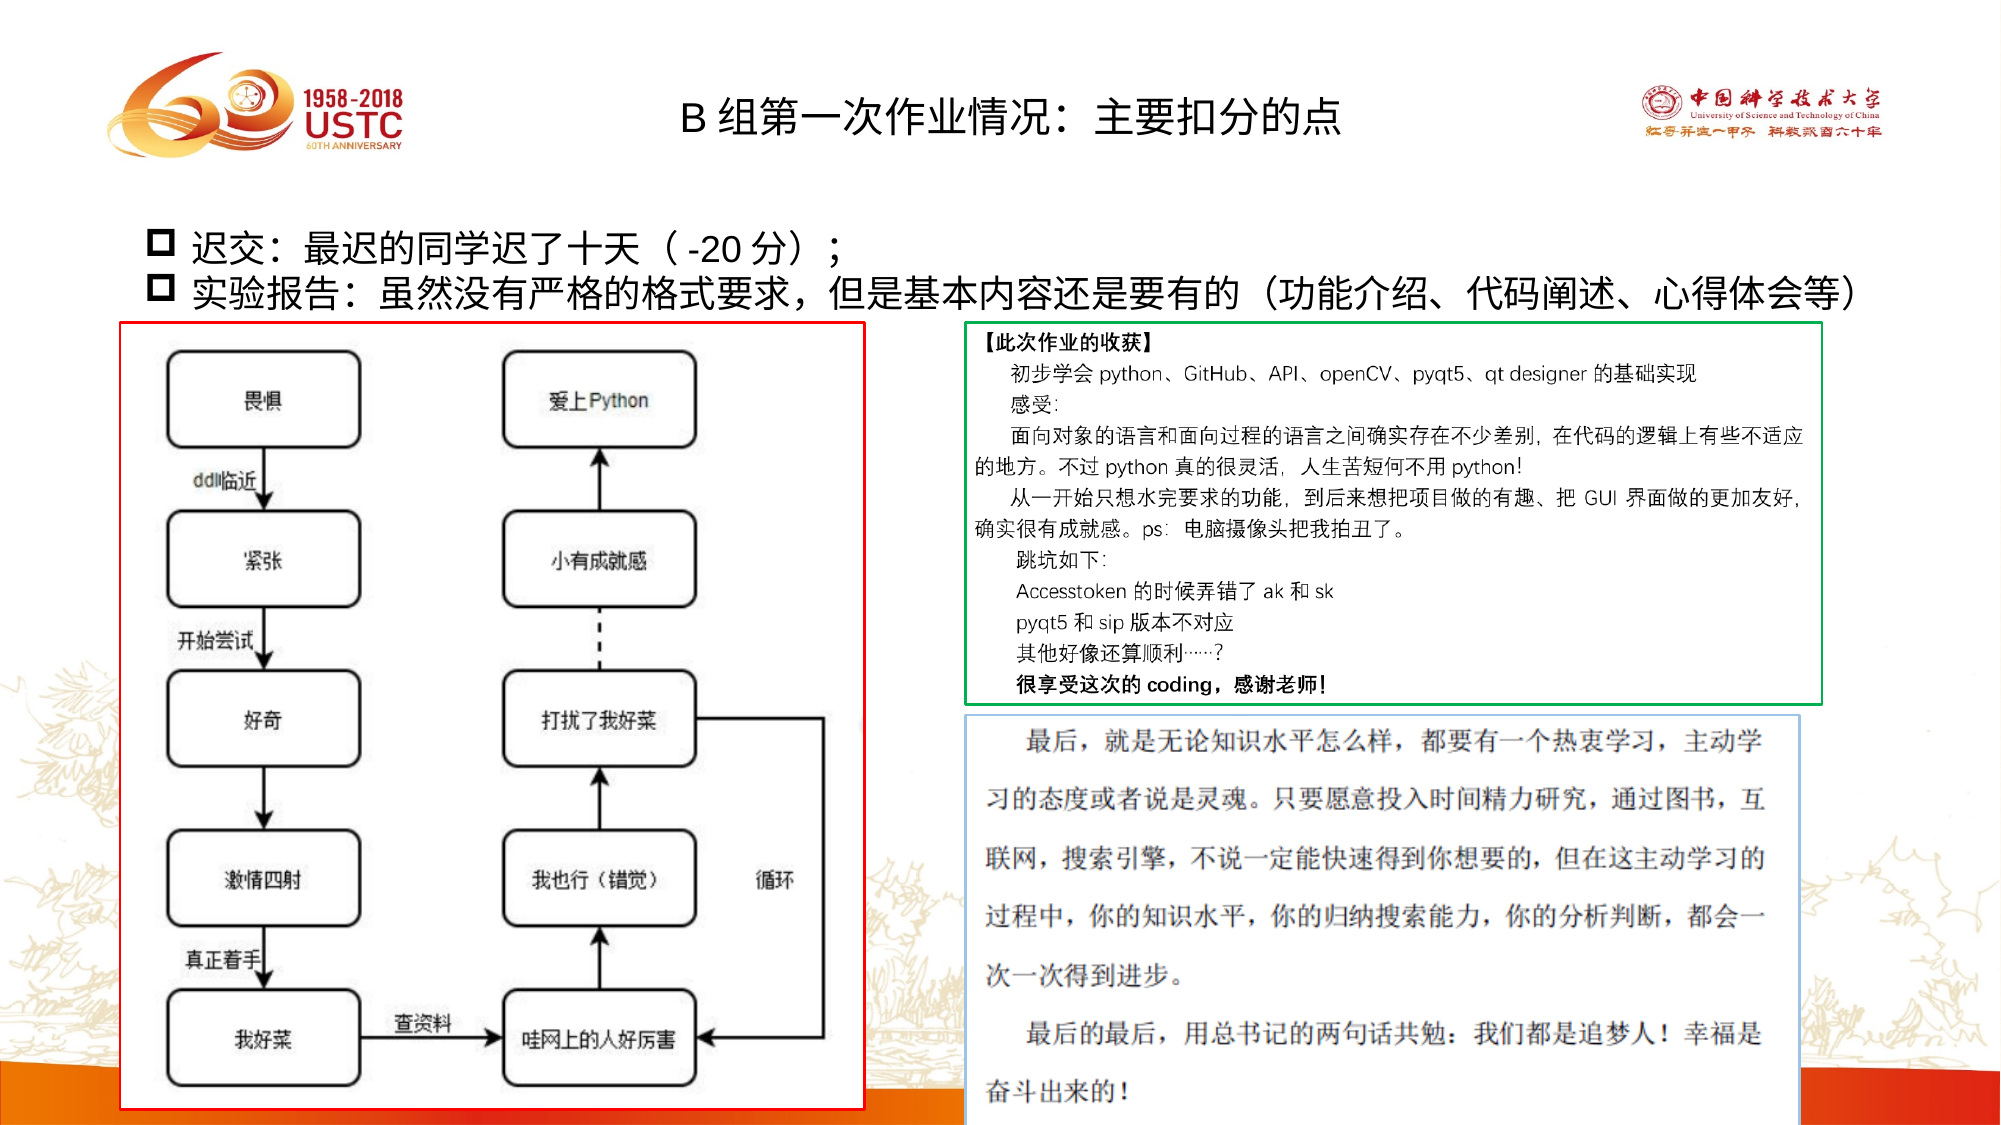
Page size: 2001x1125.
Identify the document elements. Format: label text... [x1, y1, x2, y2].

text_box 迟交：最迟的同学迟了十天（-20分）； 实验报告：虽然没有严格的格式要求，但是基本内容还是要有的（功能介绍、代码阐述、心得体会等） [129, 218, 1894, 323]
text_box B组第一次作业情况：主要扣分的点 [664, 83, 1359, 148]
picture [966, 716, 1799, 1125]
picture [0, 0, 2001, 1125]
